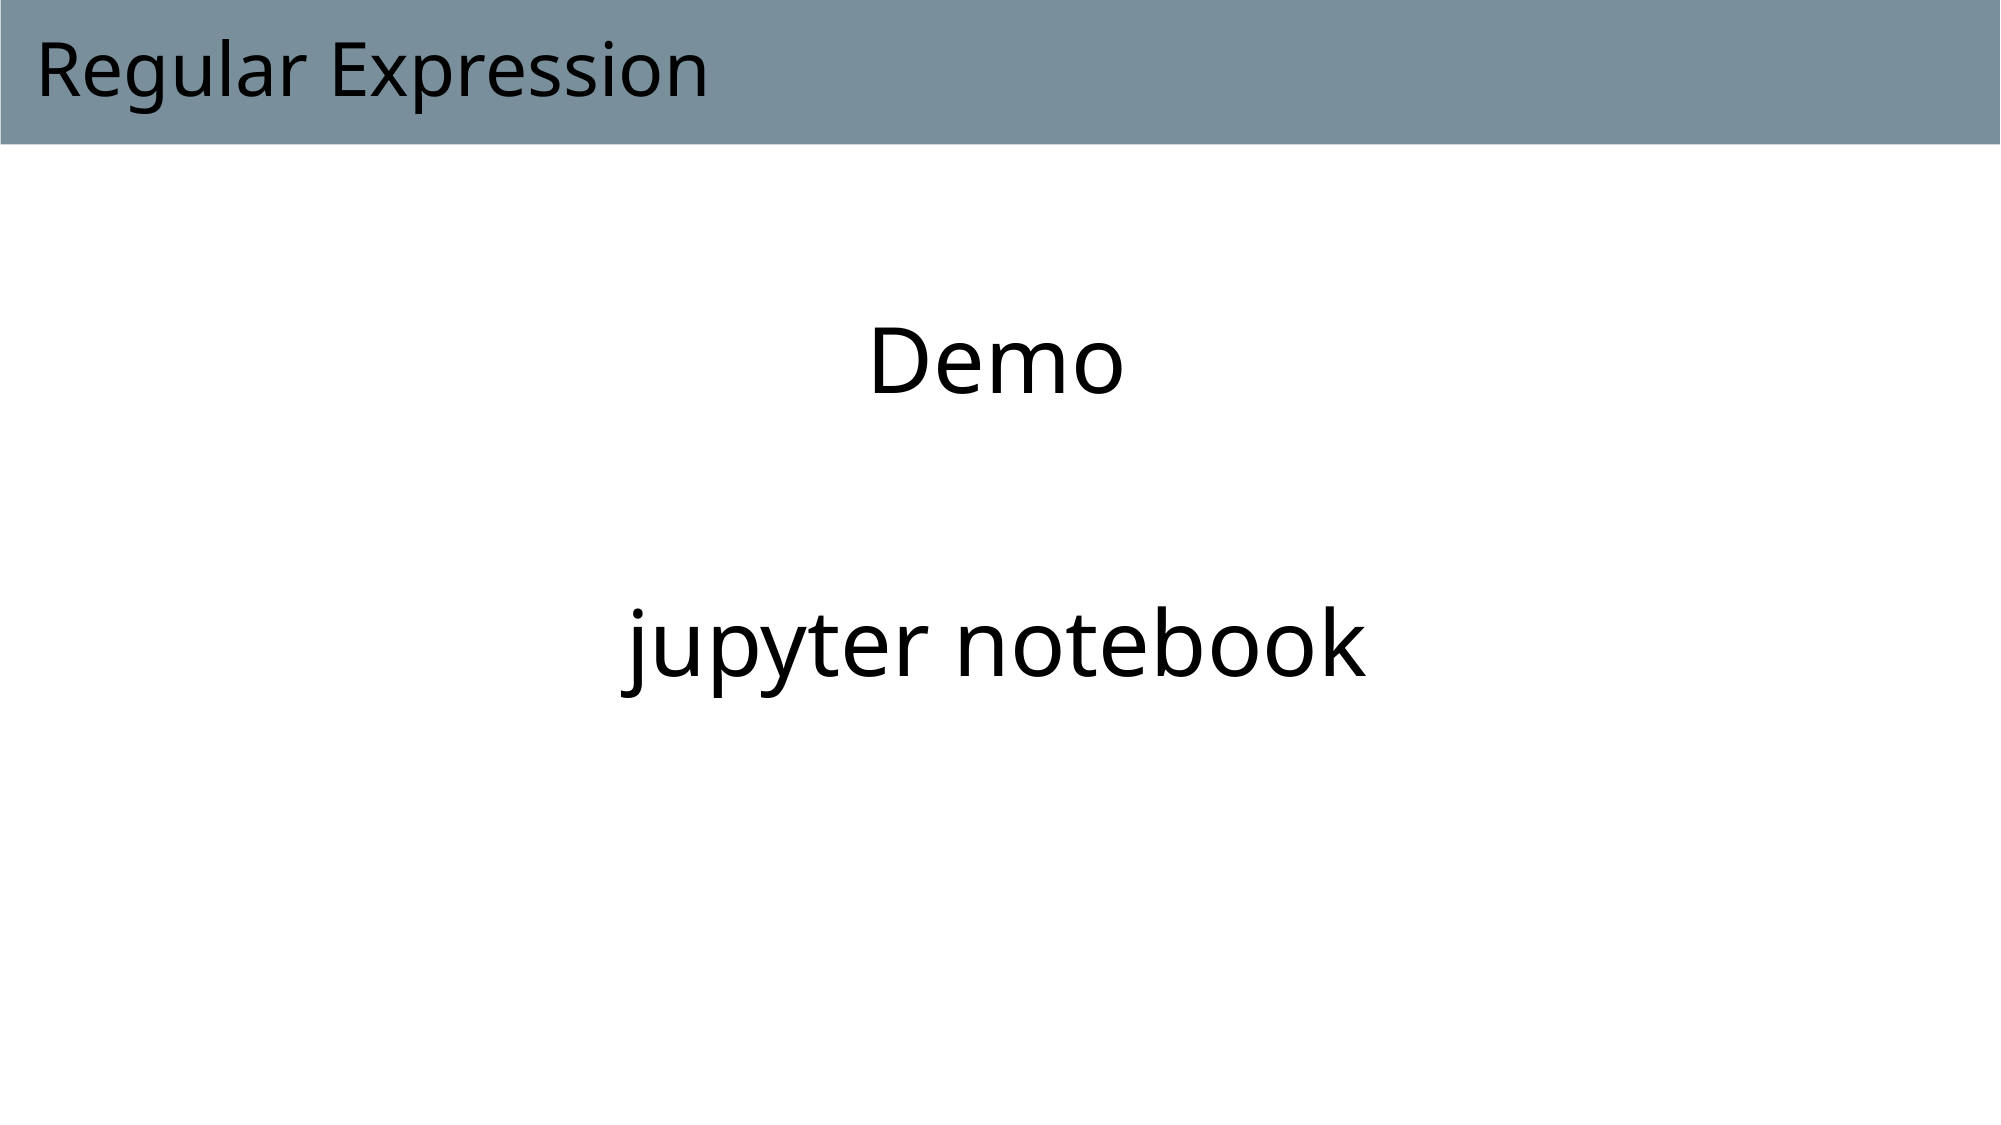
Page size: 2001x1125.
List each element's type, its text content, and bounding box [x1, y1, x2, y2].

list Demo jupyter notebook [85, 283, 1909, 1026]
text_box Regular Expression [0, 0, 2000, 145]
